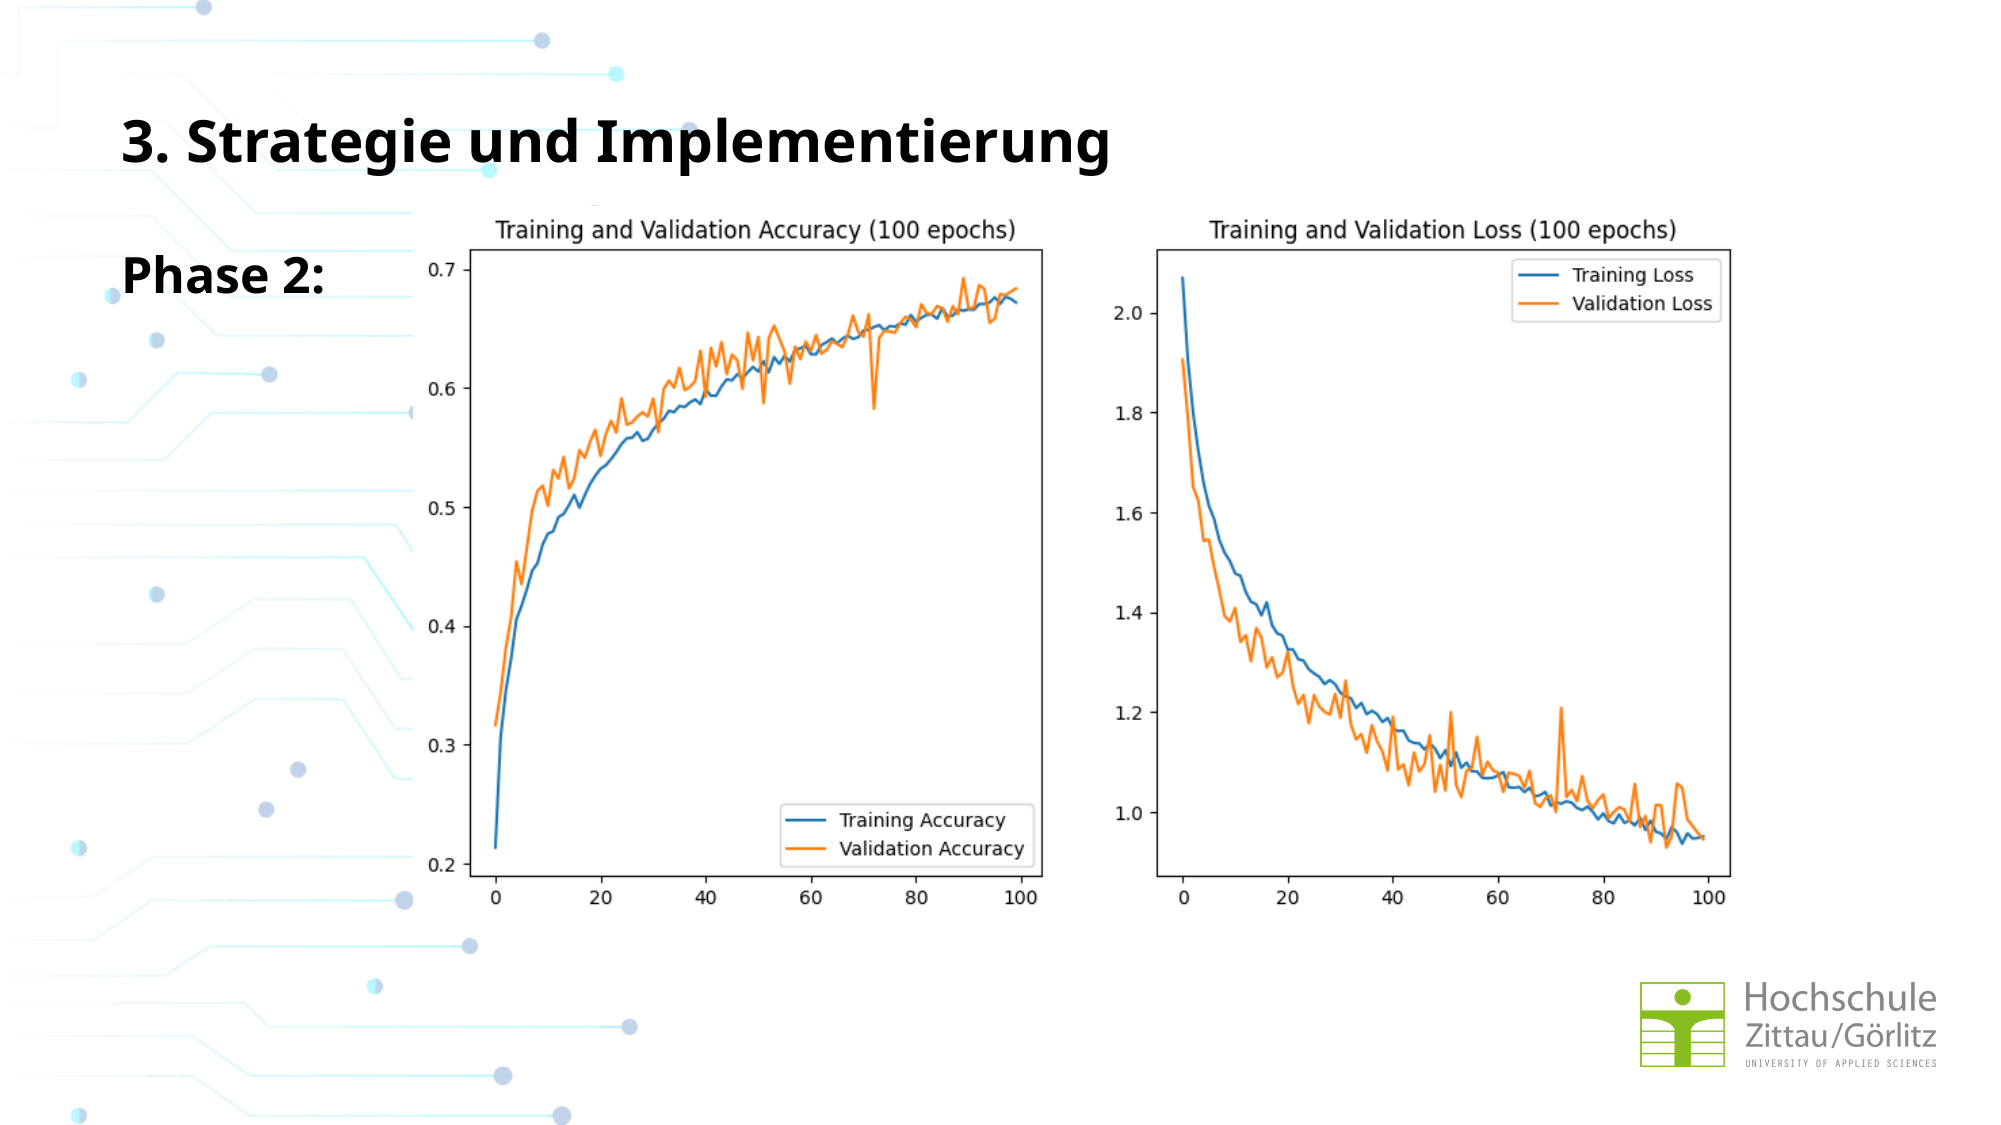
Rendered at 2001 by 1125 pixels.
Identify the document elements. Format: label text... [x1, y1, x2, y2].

picture [1639, 982, 1937, 1068]
text_box 3. Strategie und Implementierung Phase 2: [1001, 96, 1373, 206]
picture [0, 0, 1743, 1125]
